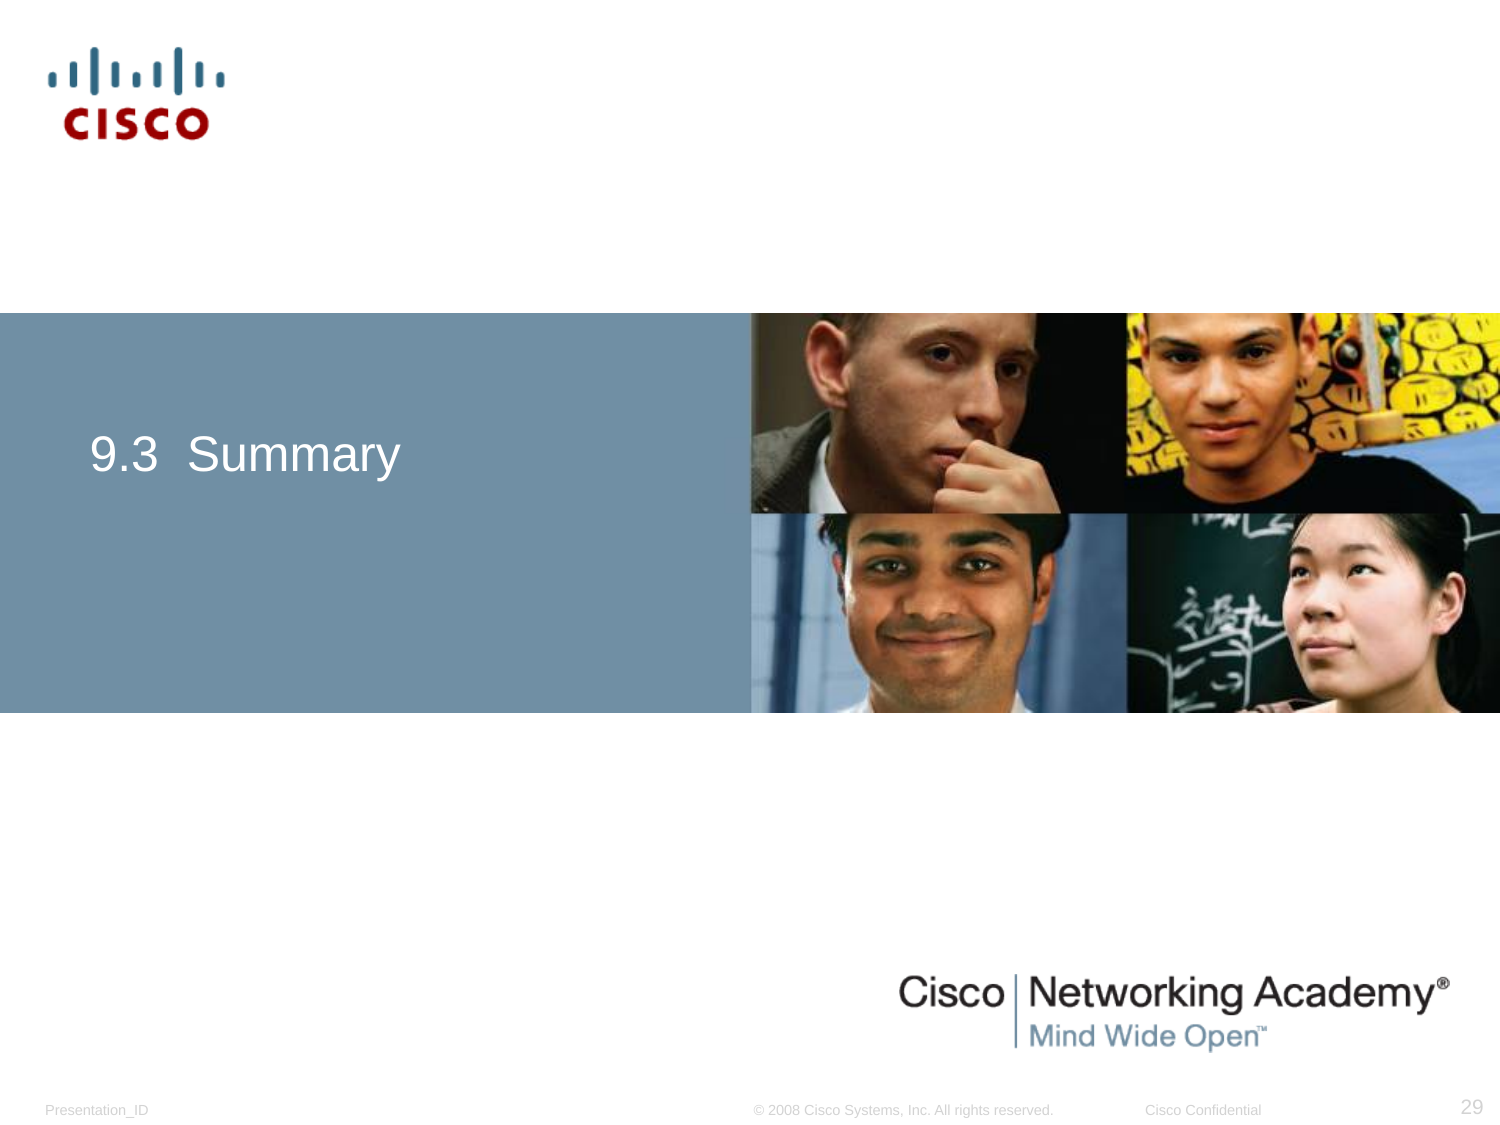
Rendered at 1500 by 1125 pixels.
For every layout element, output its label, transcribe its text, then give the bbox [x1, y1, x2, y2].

title [50, 371, 684, 615]
picture [0, 313, 1500, 713]
text_box 9.3 Summary [76, 396, 709, 640]
picture [899, 974, 1450, 1053]
picture [40, 19, 233, 168]
